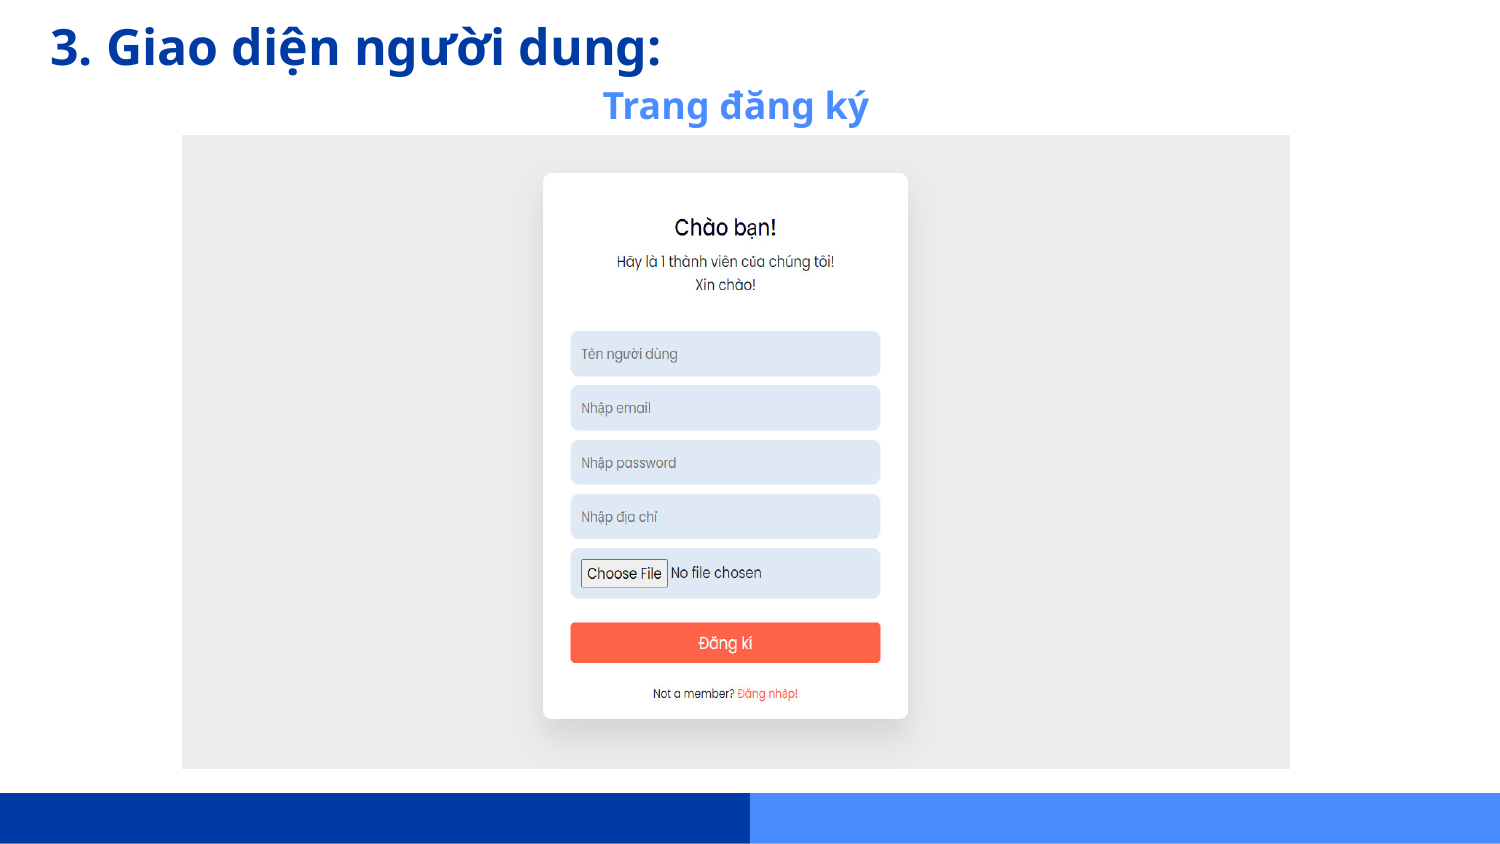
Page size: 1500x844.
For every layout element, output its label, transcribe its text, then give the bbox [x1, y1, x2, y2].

title 3. Giao diện người dung: [0, 0, 771, 72]
title Trang đăng ký [490, 73, 982, 133]
picture [182, 135, 1290, 770]
